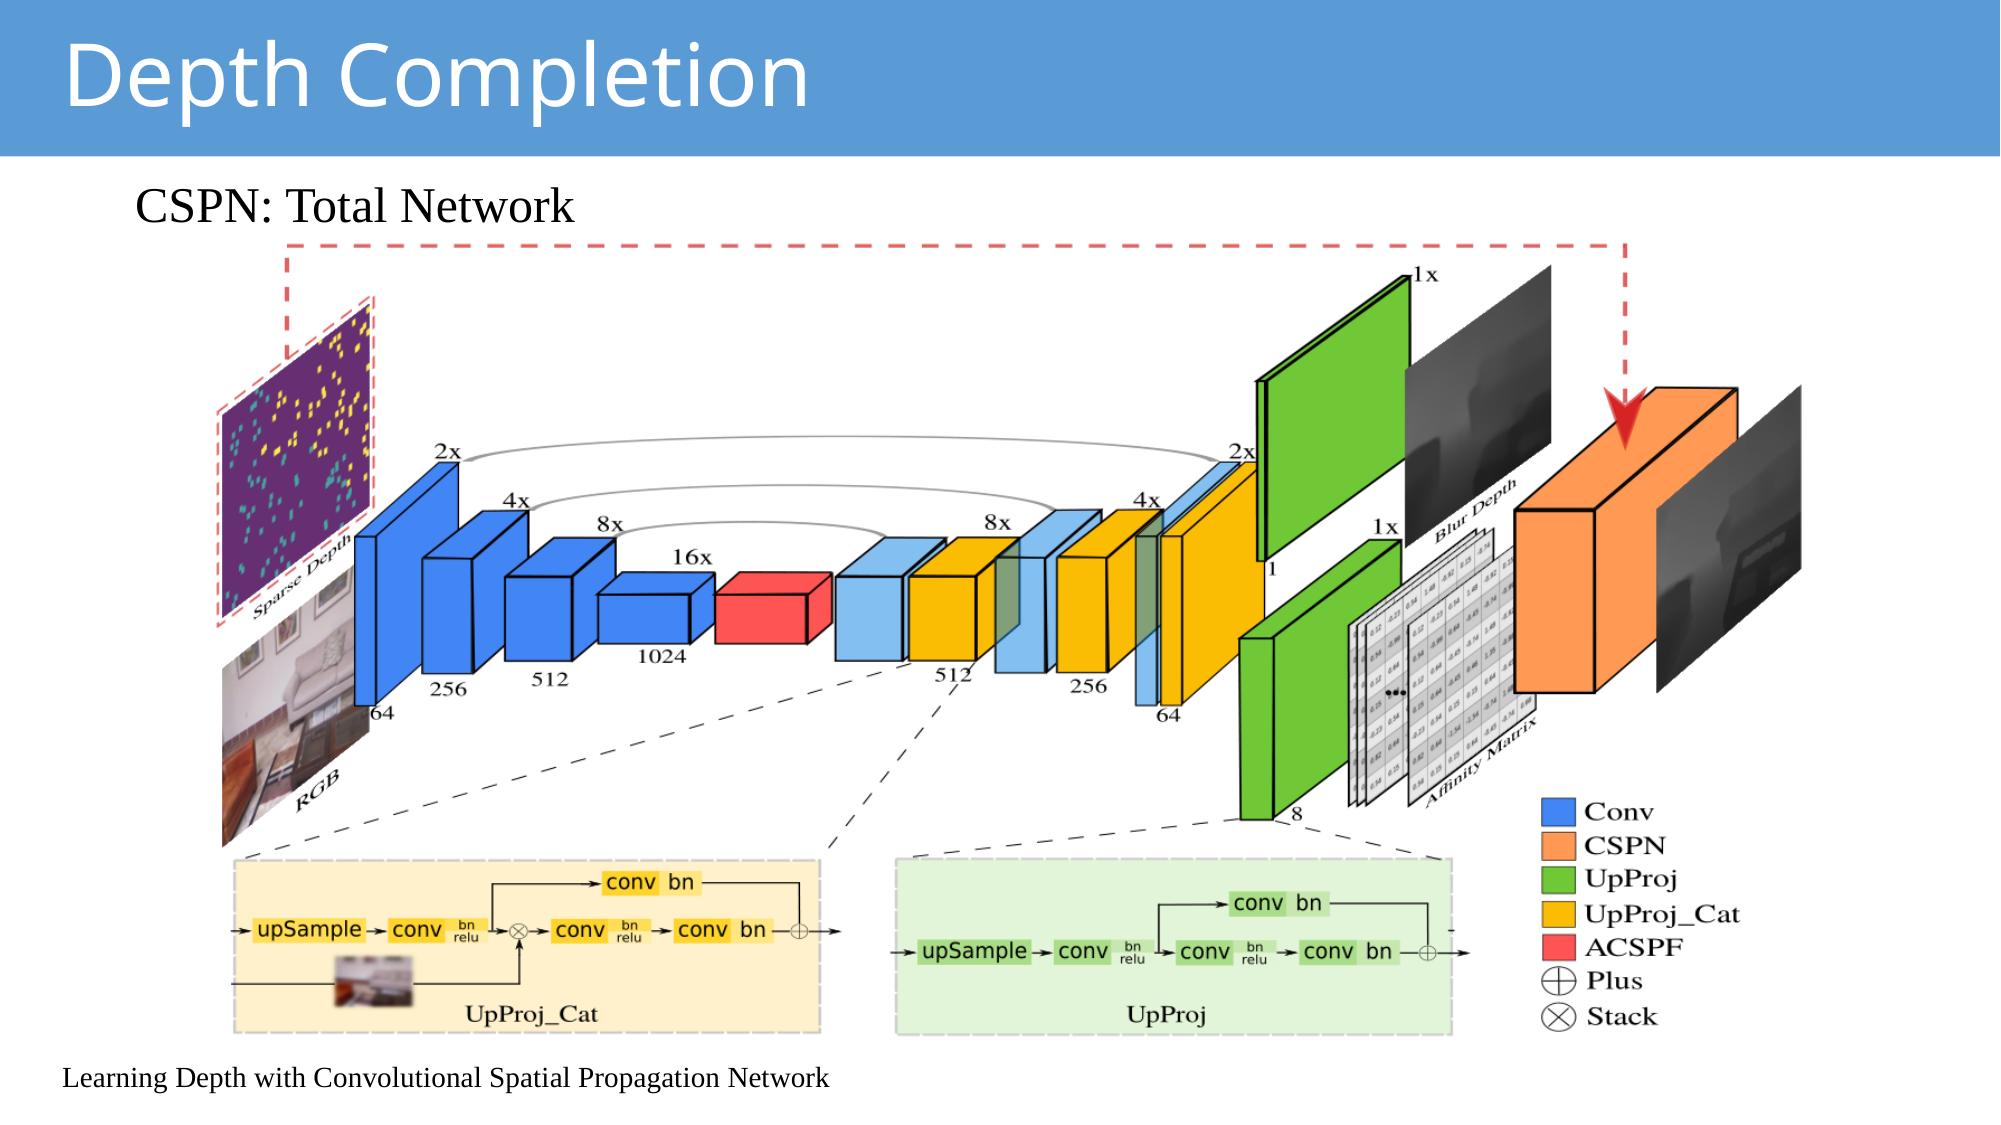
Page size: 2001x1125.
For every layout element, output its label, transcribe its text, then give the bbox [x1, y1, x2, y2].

picture [173, 210, 1833, 1051]
text_box Learning Depth with Convolutional Spatial Propagation Network [47, 1050, 1960, 1101]
text_box Depth Completion [47, 23, 1548, 133]
text_box [0, 0, 2000, 158]
text_box CSPN: Total Network [120, 164, 670, 240]
